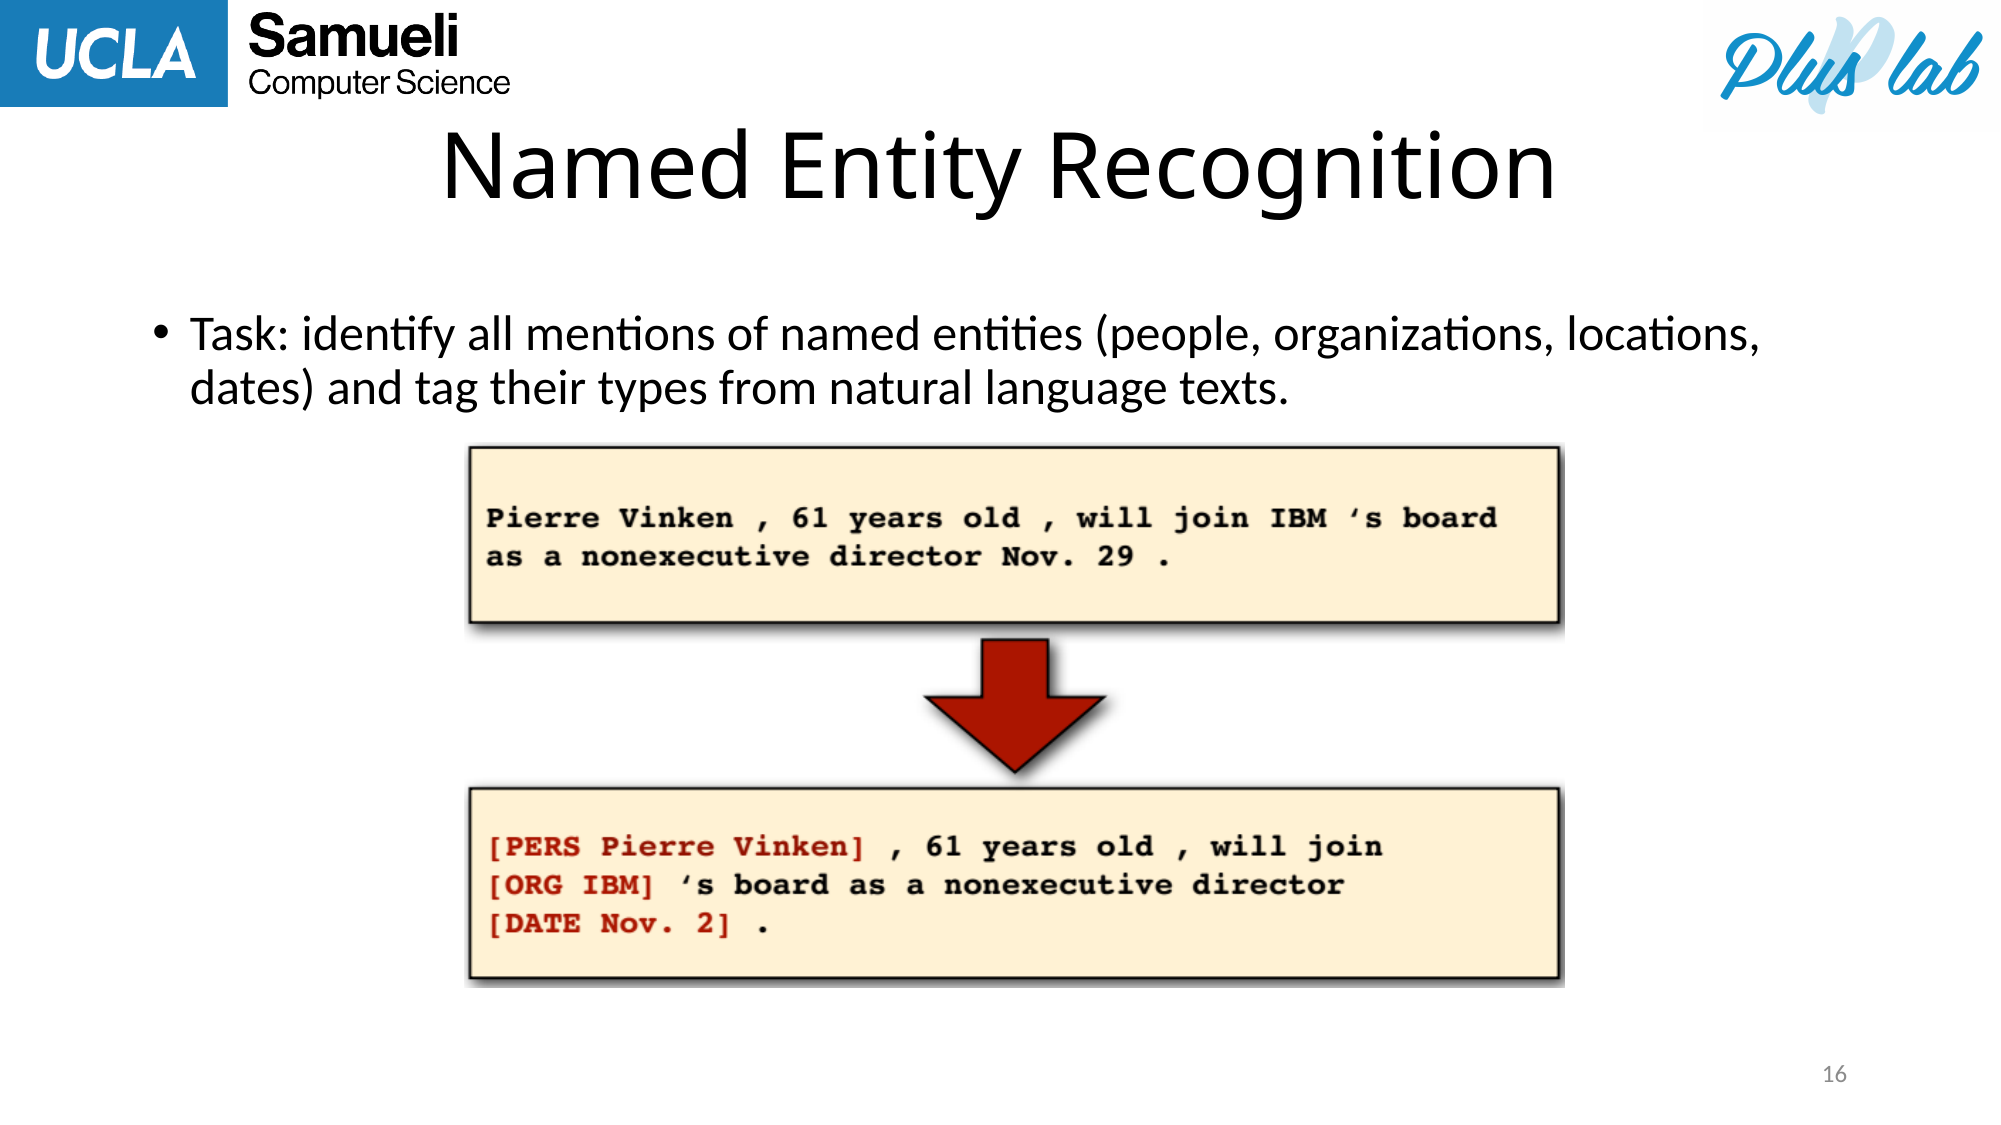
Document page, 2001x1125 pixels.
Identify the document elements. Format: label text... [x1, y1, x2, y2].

list Task: identify all mentions of named entities (people, organizations, locations, dates) and tag their types from natural language texts. [137, 299, 1863, 1014]
picture [464, 442, 1565, 988]
picture [0, 0, 510, 107]
picture [1703, 0, 2000, 132]
slide_number 16 [1412, 1042, 1863, 1103]
title Named Entity Recognition [137, 59, 1863, 278]
